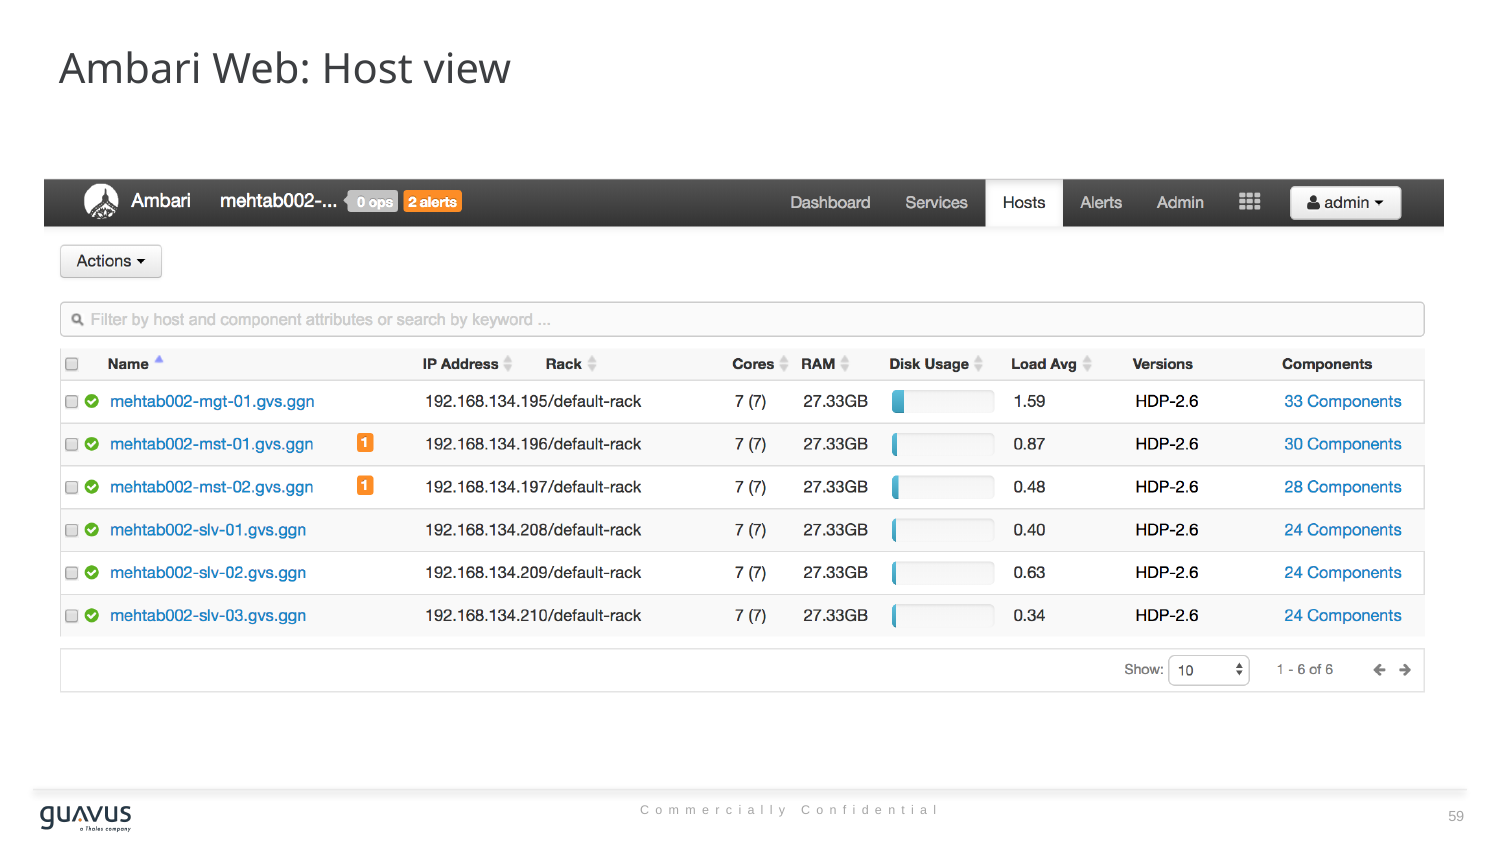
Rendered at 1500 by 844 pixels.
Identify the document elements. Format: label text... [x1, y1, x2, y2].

title Ambari Web: Host view [43, 10, 1467, 130]
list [44, 178, 1444, 722]
picture [27, 796, 146, 841]
